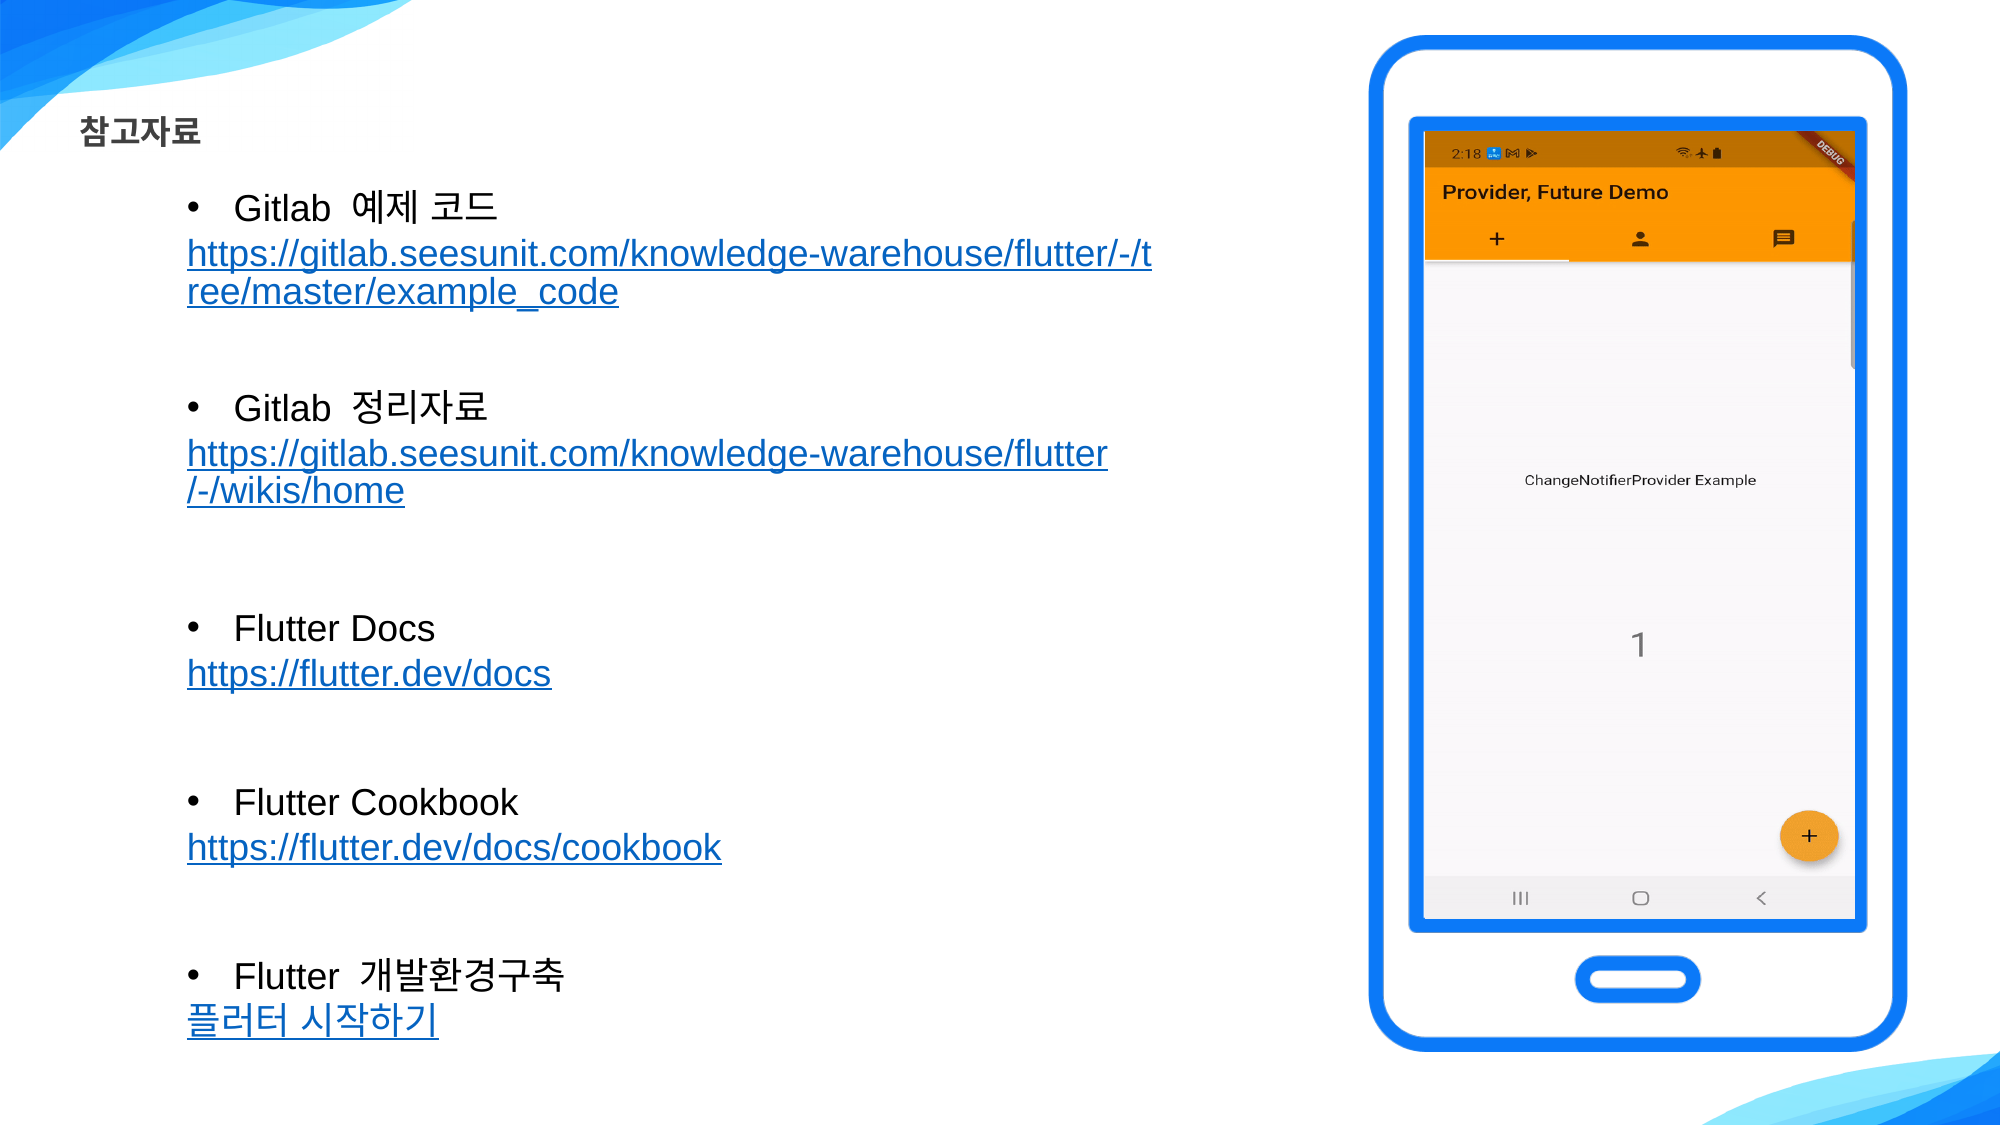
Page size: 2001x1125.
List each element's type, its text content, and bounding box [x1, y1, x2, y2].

picture [0, 0, 414, 152]
text_box 참고자료 [64, 103, 1130, 159]
text_box Gitlab 예제 코드 https://gitlab.seesunit.com/knowledge-warehouse/flutter/-/tree/master/example_code [172, 176, 1175, 282]
picture [1368, 35, 2000, 1125]
text_box Gitlab 정리자료 https://gitlab.seesunit.com/knowledge-warehouse/flutter/-/wikis/home [172, 376, 1130, 482]
text_box Flutter Cookbook https://flutter.dev/docs/cookbook [172, 770, 1130, 876]
text_box Flutter Docs https://flutter.dev/docs [172, 596, 1130, 702]
text_box Flutter 개발환경구축 플러터 시작하기 [172, 944, 1130, 1059]
